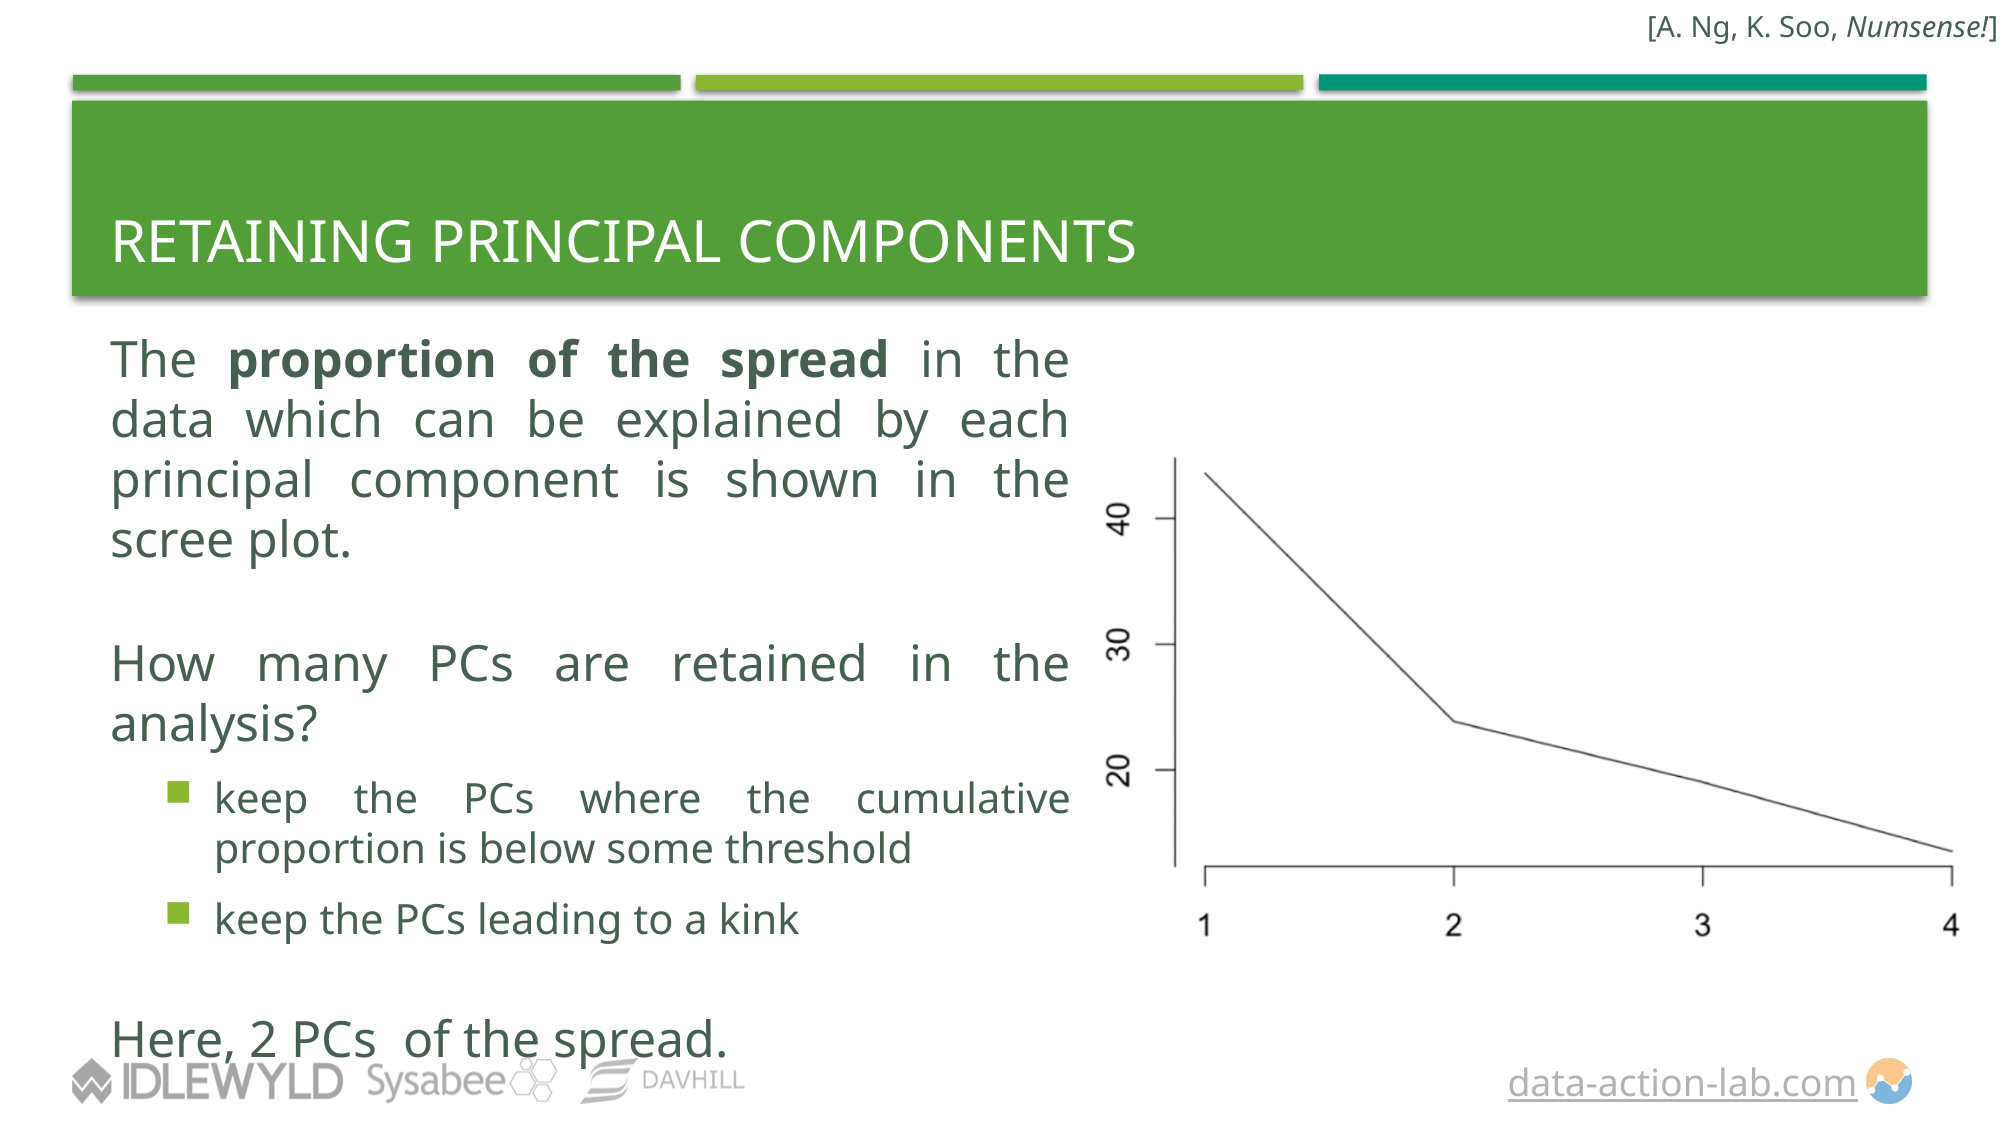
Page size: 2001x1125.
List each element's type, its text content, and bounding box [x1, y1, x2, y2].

title Retaining Principal Components [95, 115, 1905, 282]
picture [72, 1058, 745, 1104]
text_box [A. Ng, K. Soo, Numsense!] [1632, 0, 2000, 51]
picture [1085, 434, 1983, 961]
